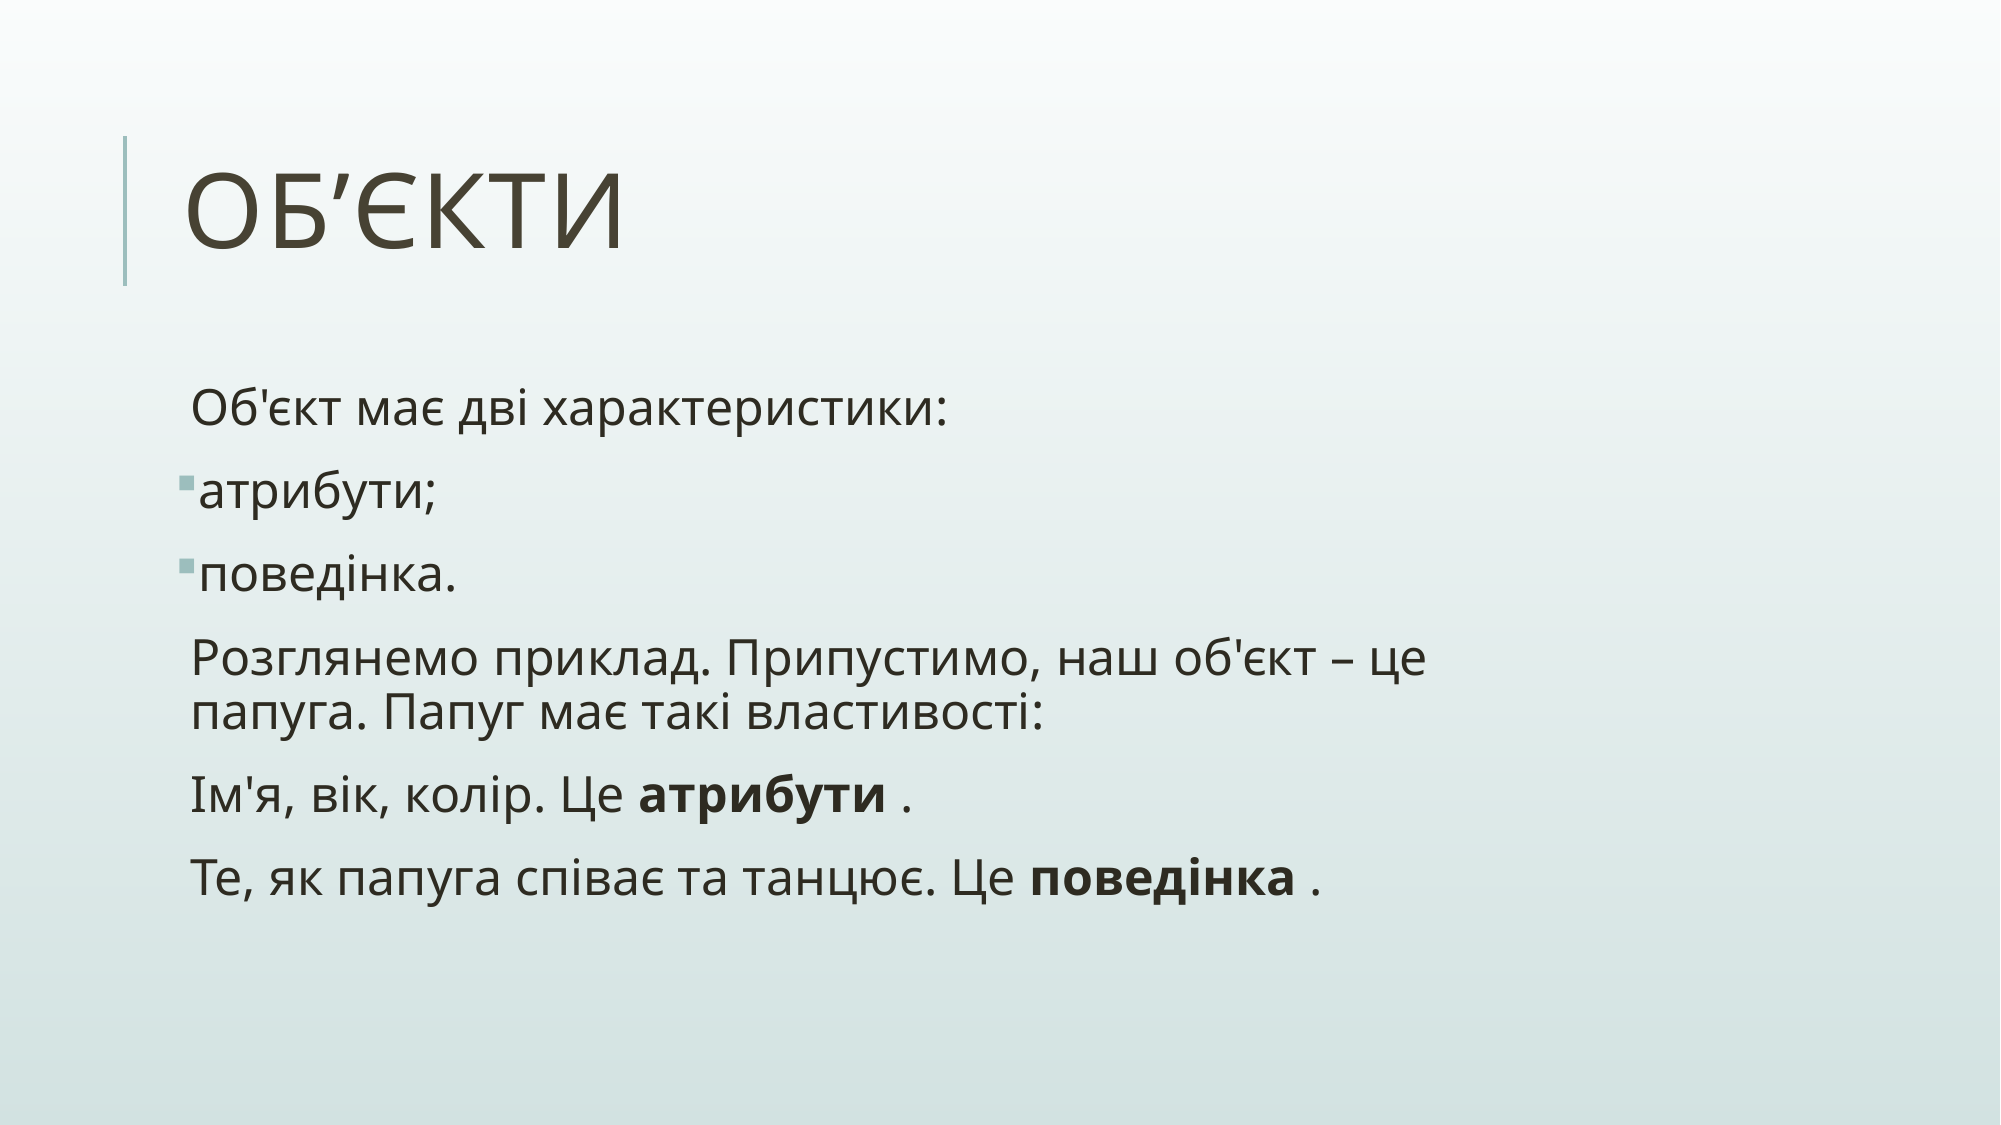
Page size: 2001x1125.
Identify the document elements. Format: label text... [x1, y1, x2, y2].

list Об'єкт має дві характеристики: атрибути; поведінка. Розглянемо приклад. Припустимо, наш об'єкт – це папуга. Папуг має такі властивості: Ім'я, вік, колір. Це атрибути . Те, як папуга співає та танцює. Це поведінка . [168, 375, 1763, 925]
title Об’єкти [168, 96, 1763, 342]
